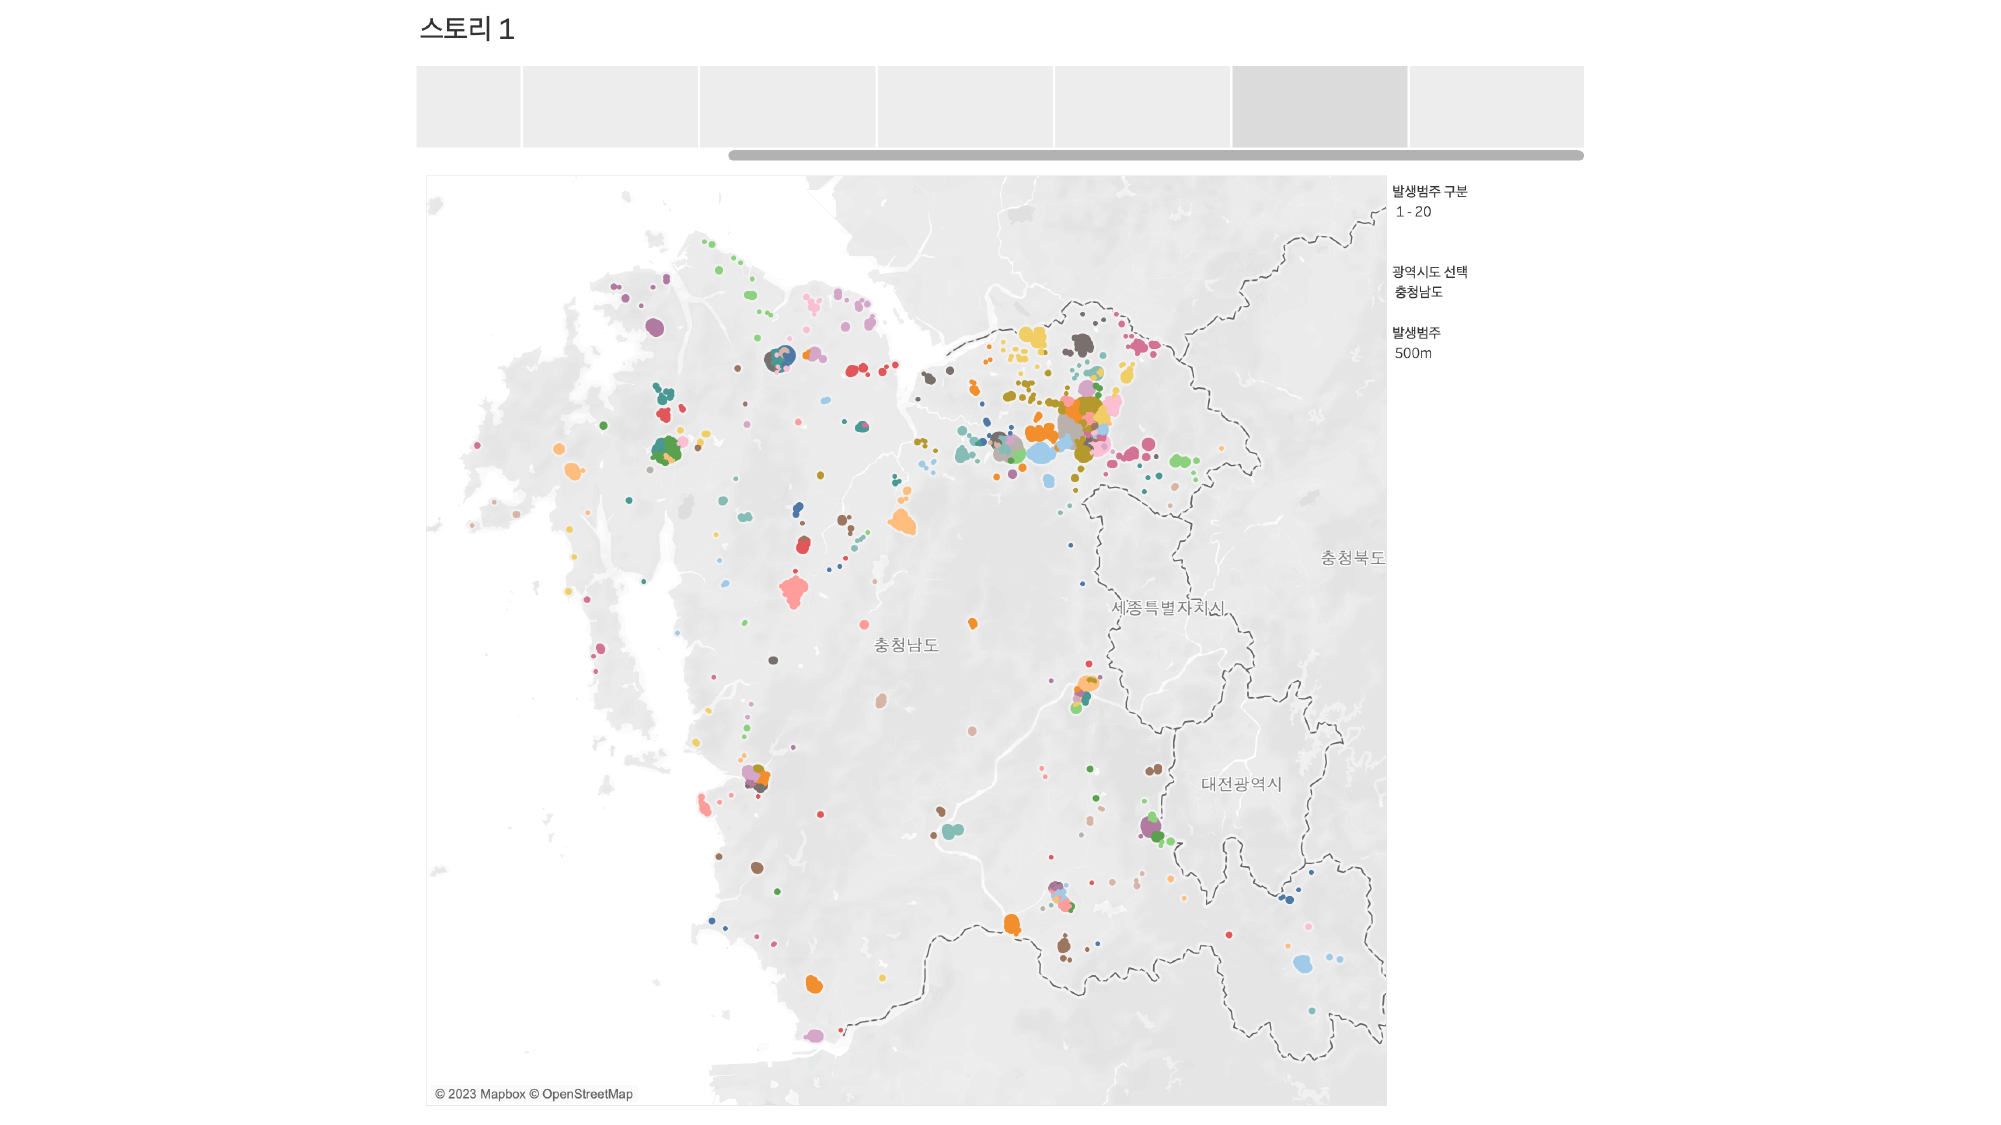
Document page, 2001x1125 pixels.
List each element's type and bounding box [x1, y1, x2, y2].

picture [407, 0, 1593, 1125]
